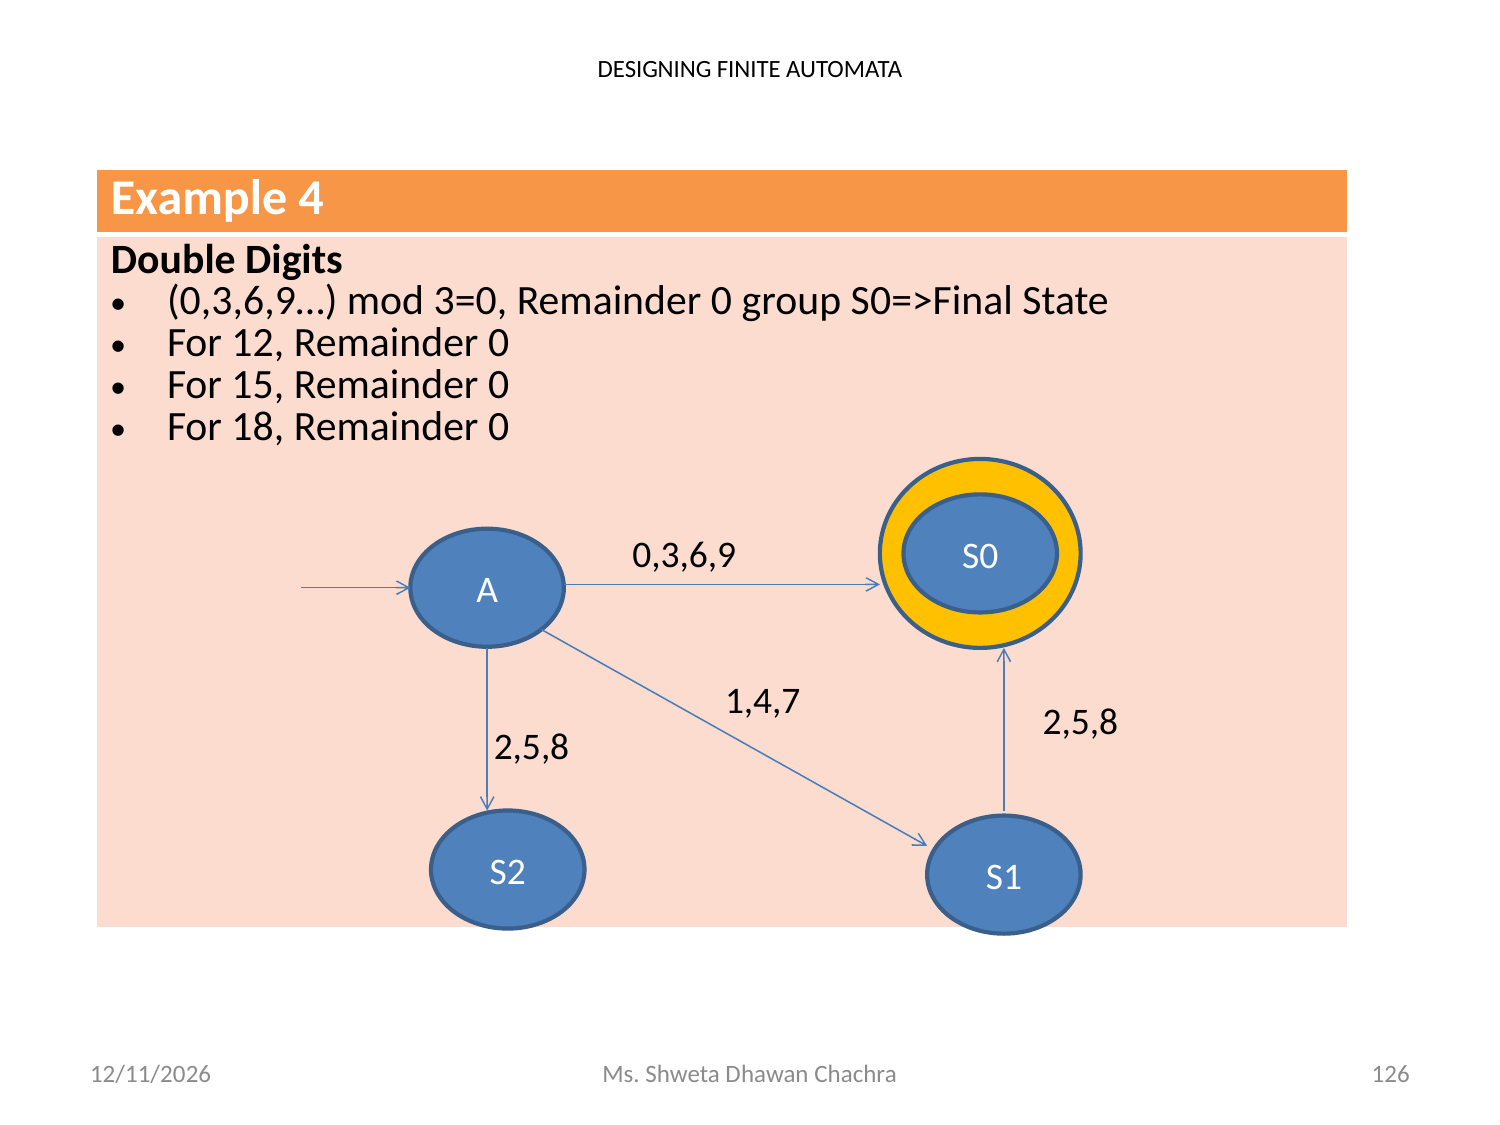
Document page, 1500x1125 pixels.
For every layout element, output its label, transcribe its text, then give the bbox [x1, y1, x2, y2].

table_cell Double Digits (0,3,6,9…) mod 3=0, Remainder 0 group S0=>Final State For 12, Remainder 0 For 15, Remainder 0 For 18, Remainder 0 [97, 237, 1347, 927]
text_box S1 [925, 813, 1083, 936]
title DESIGNING FINITE AUTOMATA [75, 45, 1425, 90]
footer Ms. Shweta Dhawan Chachra [512, 1042, 988, 1103]
text_box 2,5,8 [492, 714, 536, 775]
text_box A [408, 526, 566, 649]
slide_number 126 [1074, 1042, 1425, 1103]
text_box 2,5,8 [1028, 689, 1134, 750]
table_header Example 4 [97, 170, 1347, 232]
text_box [541, 629, 928, 847]
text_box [879, 458, 1081, 649]
text_box 0,3,6,9 [617, 523, 752, 583]
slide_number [75, 1042, 425, 1103]
text_box S2 [428, 808, 587, 931]
text_box 2,5,8 [478, 714, 482, 775]
